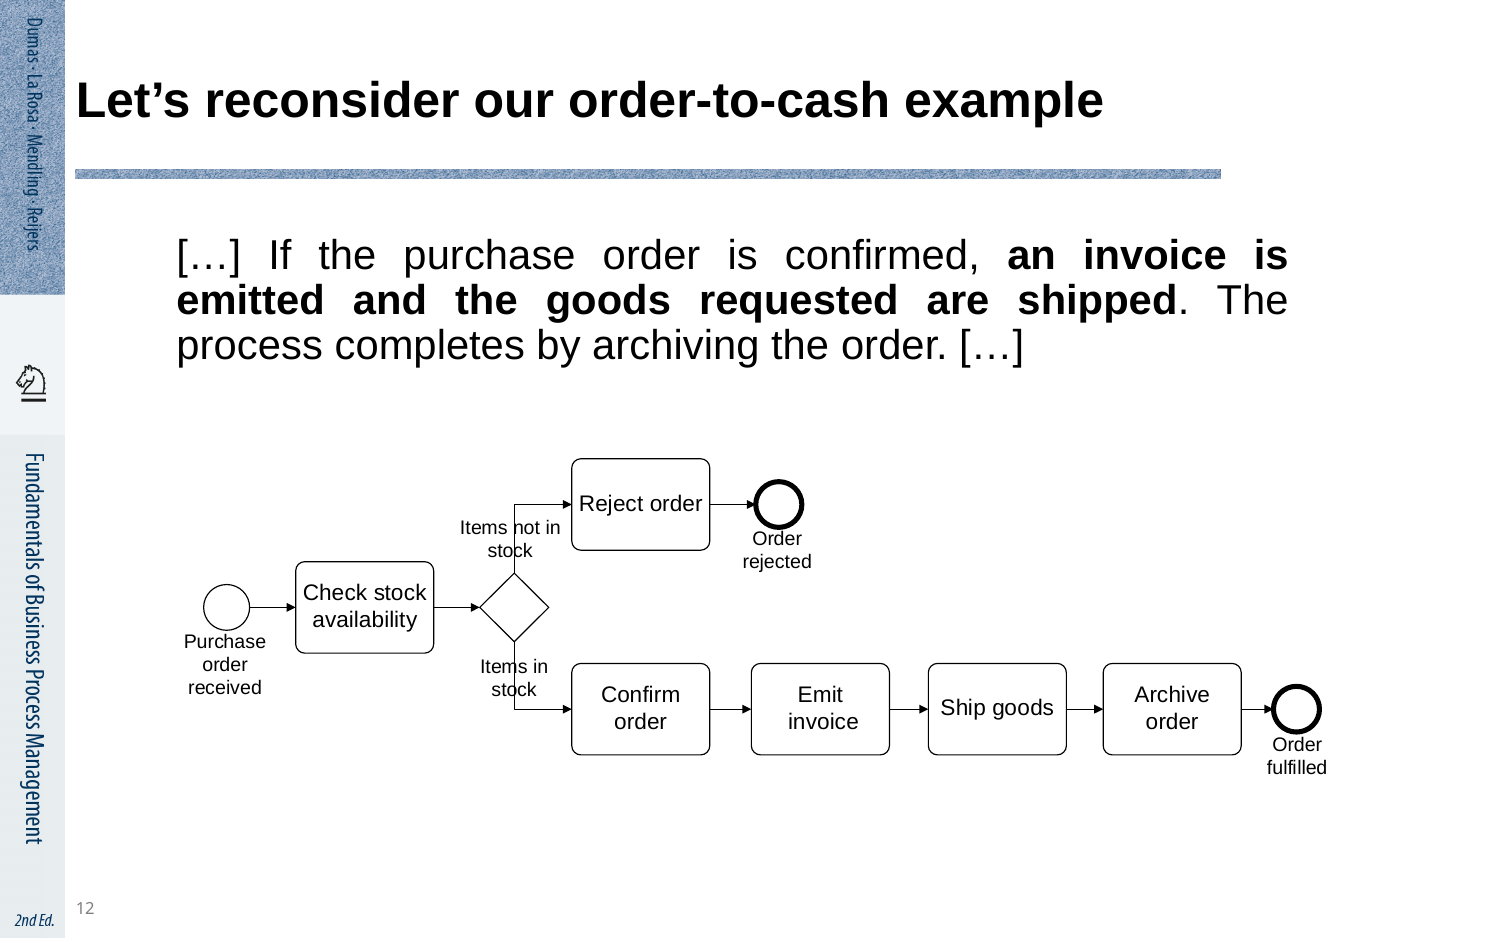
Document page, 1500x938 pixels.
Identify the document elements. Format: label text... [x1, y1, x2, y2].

picture [0, 0, 65, 938]
picture [75, 169, 1221, 179]
list […] If the purchase order is confirmed, an invoice is emitted and the goods requested are shipped. The process completes by archiving the order. […] [176, 225, 1289, 426]
slide_number 12 [75, 887, 223, 931]
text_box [176, 455, 1330, 783]
title Let’s reconsider our order-to-cash example [75, 22, 1198, 172]
